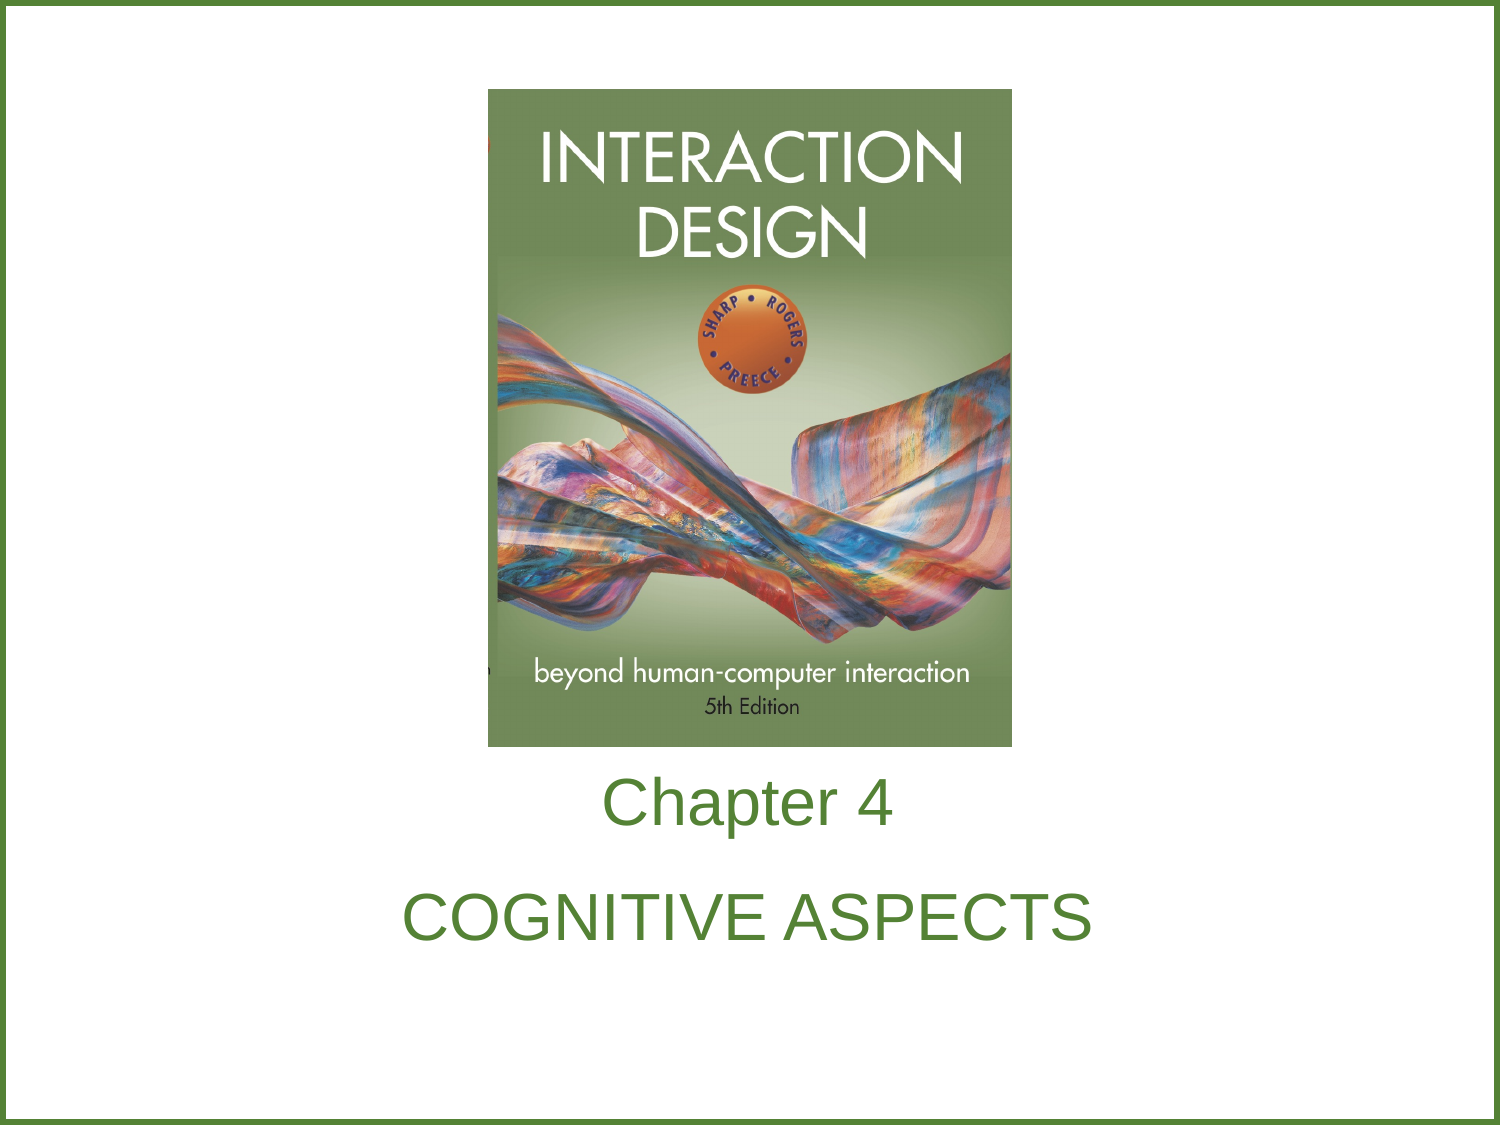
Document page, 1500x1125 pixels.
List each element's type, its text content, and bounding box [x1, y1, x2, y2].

picture [487, 89, 1013, 747]
text_box Chapter 4 COGNITIVE ASPECTS [386, 751, 1110, 962]
